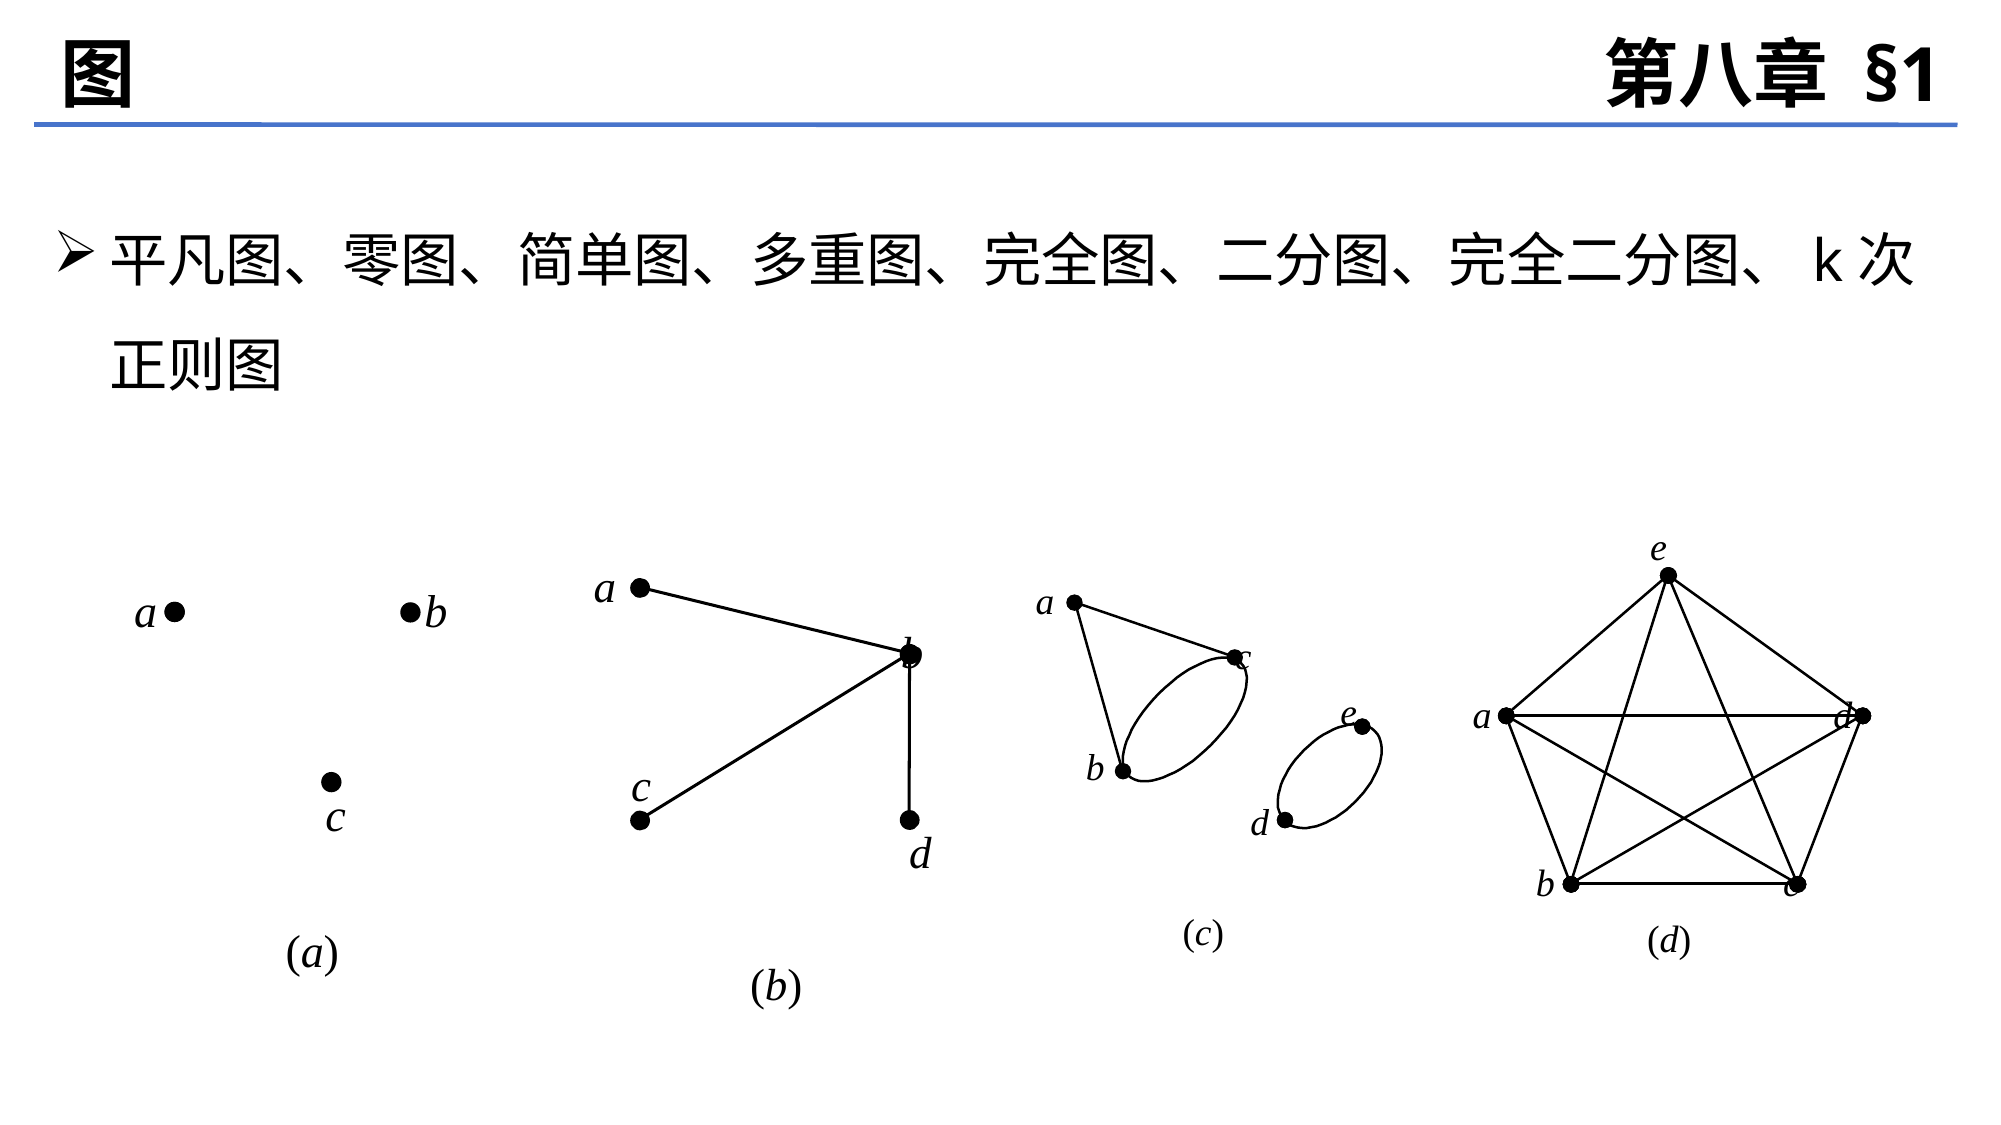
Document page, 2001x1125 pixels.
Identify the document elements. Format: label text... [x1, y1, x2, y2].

text_box 图 [46, 18, 932, 124]
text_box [563, 486, 990, 1044]
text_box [94, 440, 531, 1012]
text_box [1010, 518, 1397, 982]
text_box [1440, 518, 1898, 990]
text_box 第八章 §1 [1576, 19, 1958, 124]
text_box 平凡图、零图、简单图、多重图、完全图、二分图、完全二分图、k次正则图 [38, 181, 1951, 1065]
